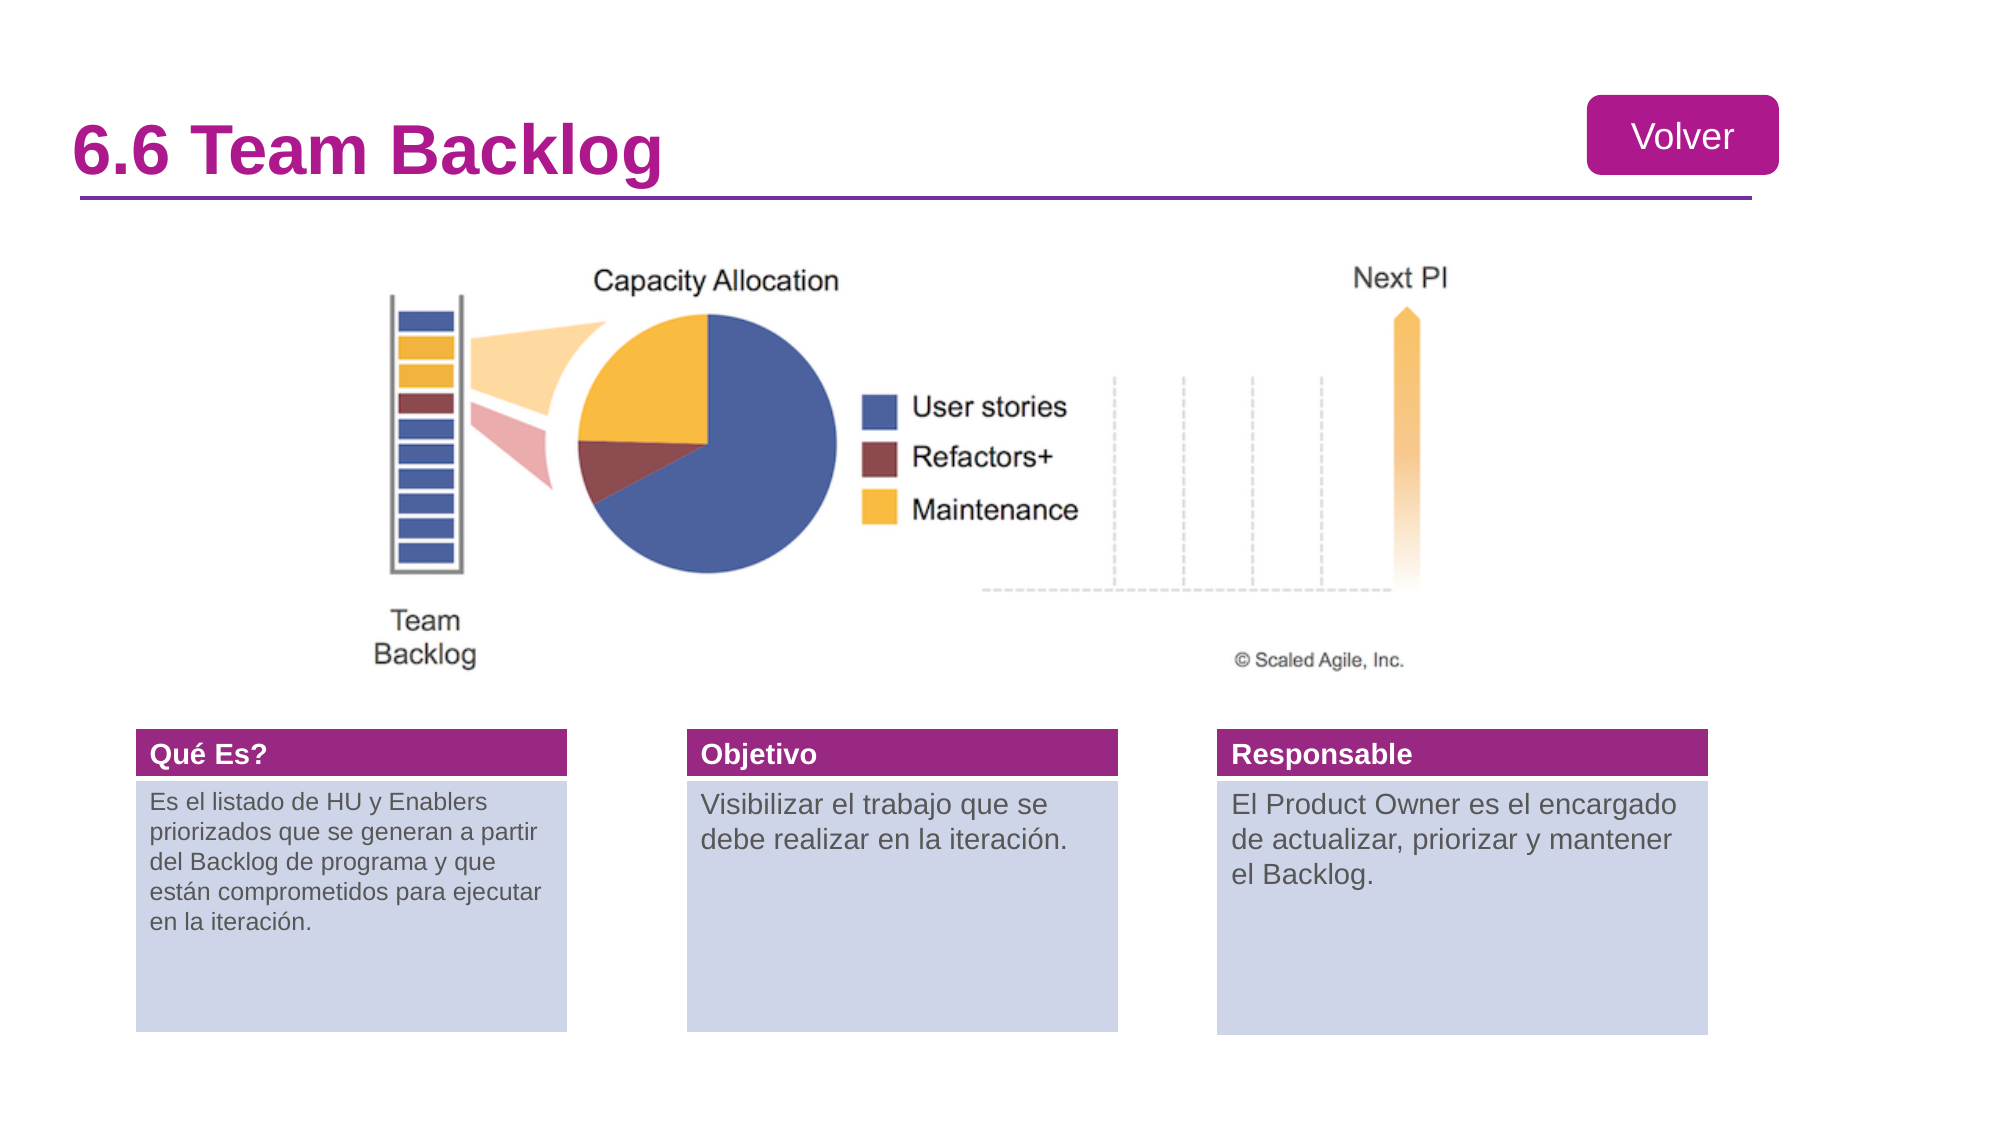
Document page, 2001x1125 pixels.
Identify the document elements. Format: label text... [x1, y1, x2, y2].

table_cell Es el listado de HU y Enablers priorizados que se generan a partir del Backlog de programa y que están comprometidos para ejecutar en la iteración. [136, 781, 567, 1032]
table_cell El Product Owner es el encargado de actualizar, priorizar y mantener el Backlog. [1217, 781, 1708, 1035]
picture [368, 244, 1463, 681]
table_header Qué Es? [136, 729, 567, 776]
table_header Responsable [1217, 729, 1708, 776]
text_box Volver [1586, 94, 1779, 175]
table_cell Visibilizar el trabajo que se debe realizar en la iteración. [687, 781, 1118, 1032]
text_box 6.6 Team Backlog [57, 105, 1807, 198]
table_header Objetivo [687, 729, 1118, 776]
